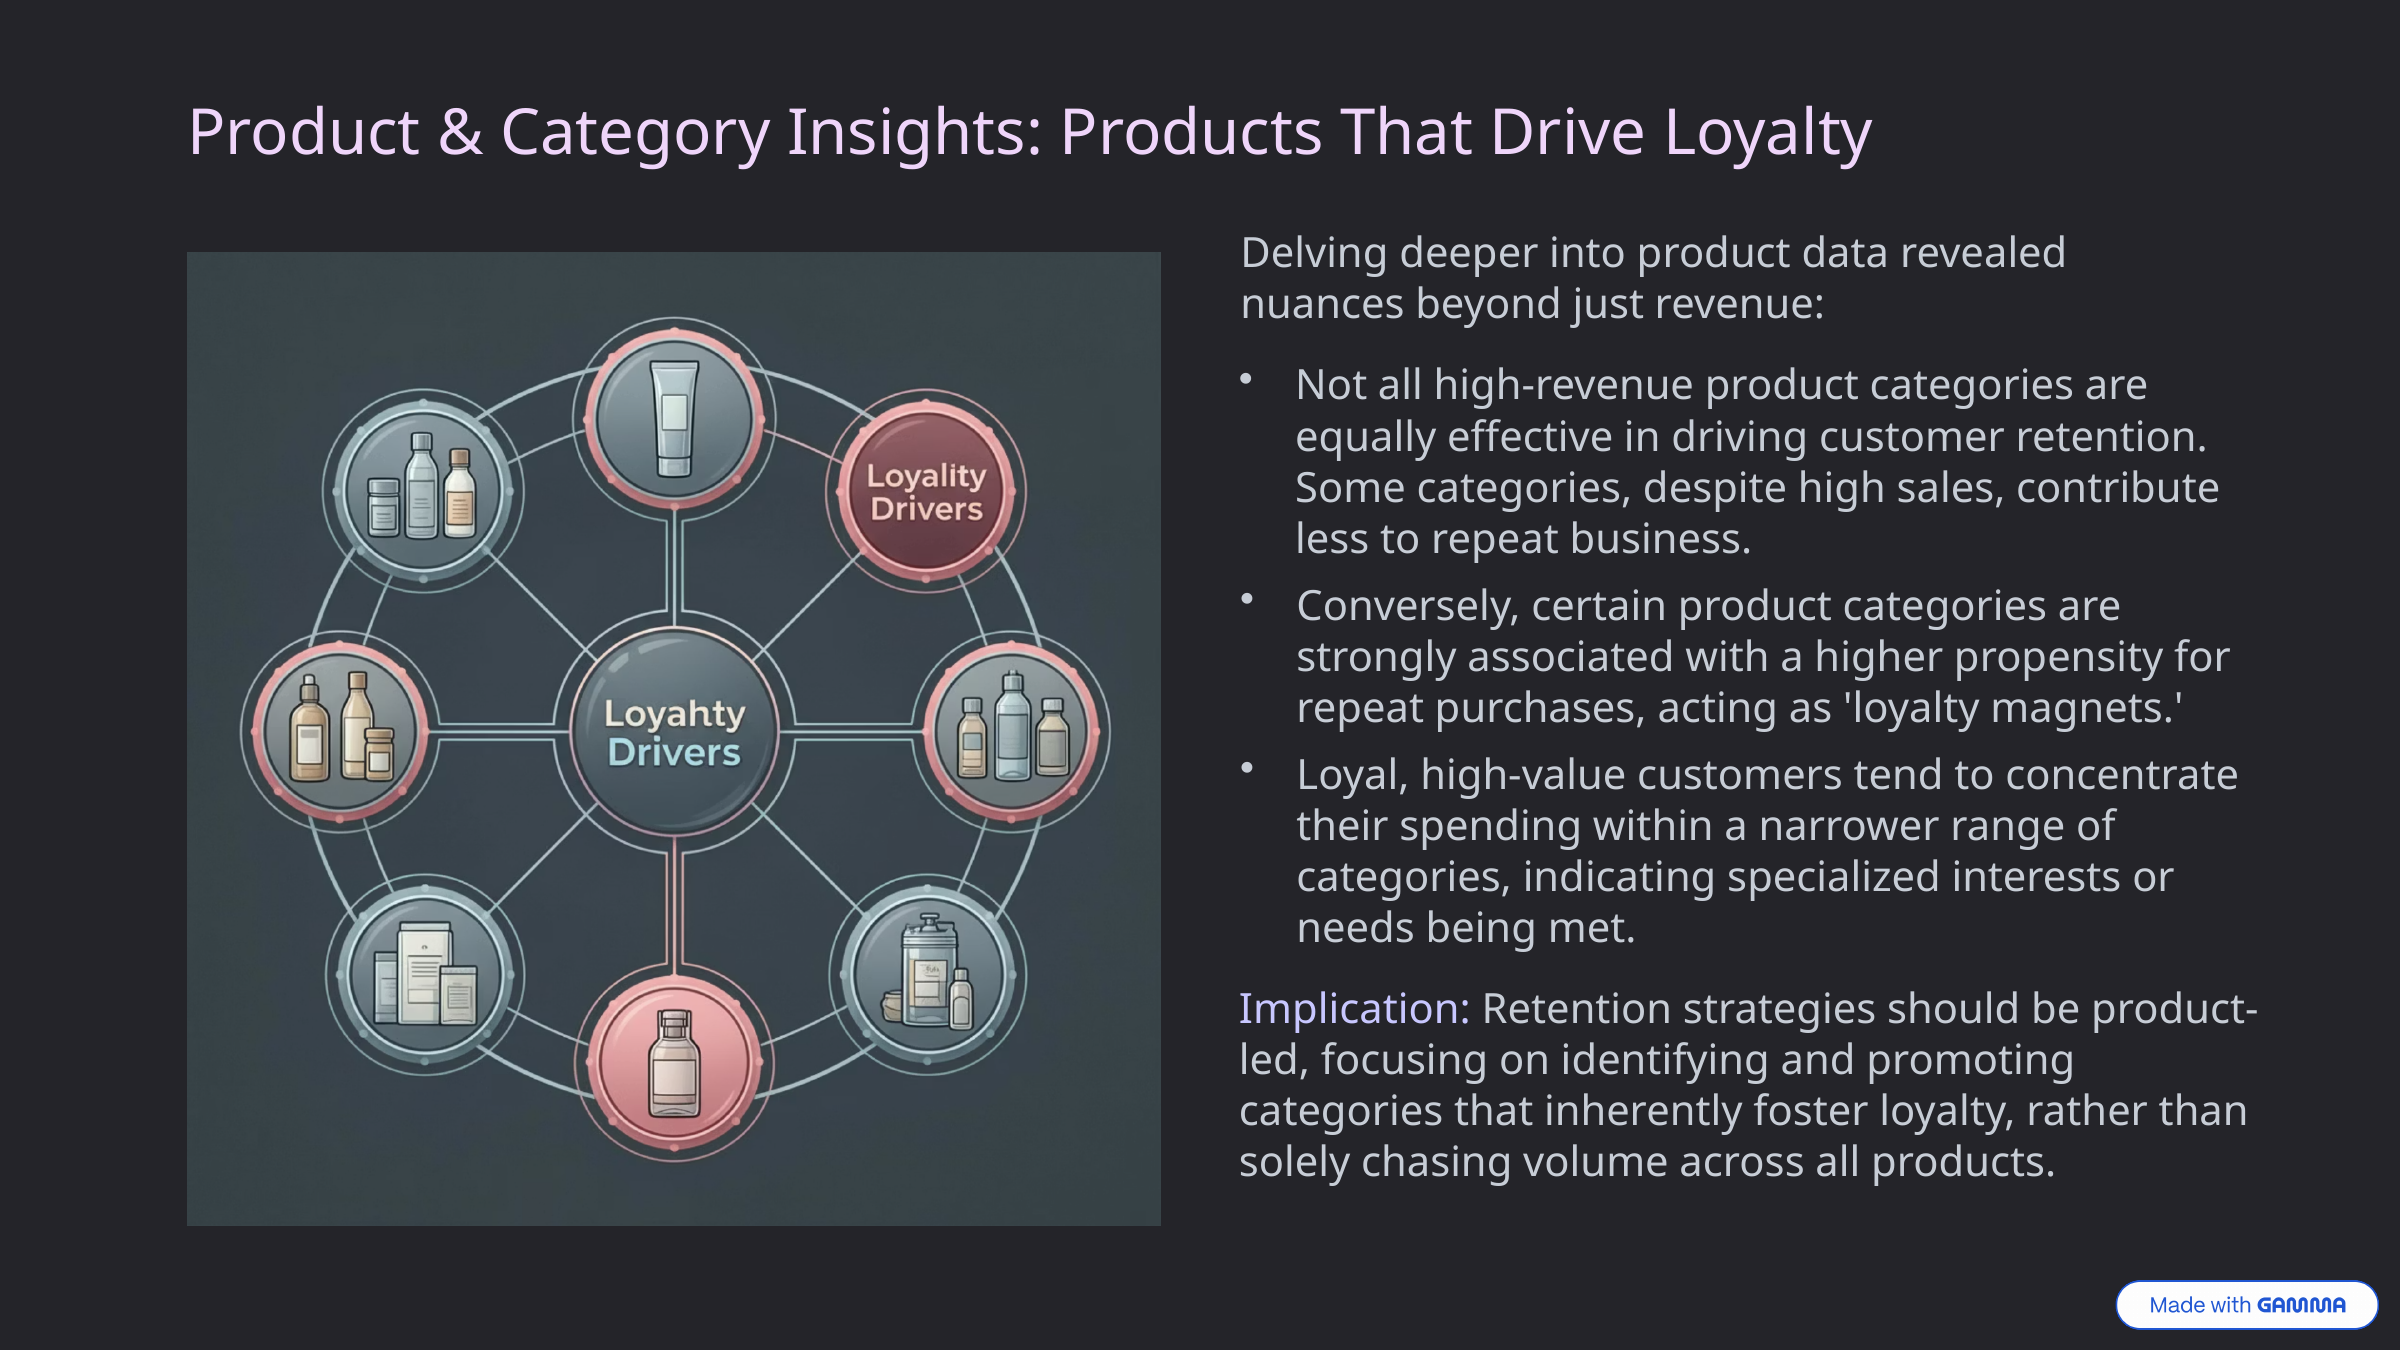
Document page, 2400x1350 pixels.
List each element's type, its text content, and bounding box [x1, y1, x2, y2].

picture [186, 252, 1161, 1227]
text_box Conversely, certain product categories are strongly associated with a higher propensity for repeat purchases, acting as 'loyalty magnets.' [1240, 578, 2248, 732]
text_box Loyal, high-value customers tend to concentrate their spending within a narrower range of categories, indicating specialized interests or needs being met. [1240, 746, 2248, 901]
text_box Implication: Retention strategies should be product-led, focusing on identifying and promoting categories that inherently foster loyalty, rather than solely chasing volume across all products. [1239, 980, 2274, 1186]
text_box Not all high-revenue product categories are equally effective in driving customer retention. Some categories, despite high sales, contribute less to repeat business. [1238, 357, 2248, 512]
picture [2106, 1271, 2389, 1339]
text_box Delving deeper into product data revealed nuances beyond just revenue: [1240, 224, 2215, 328]
text_box Product & Category Insights: Products That Drive Loyalty [187, 87, 1878, 169]
